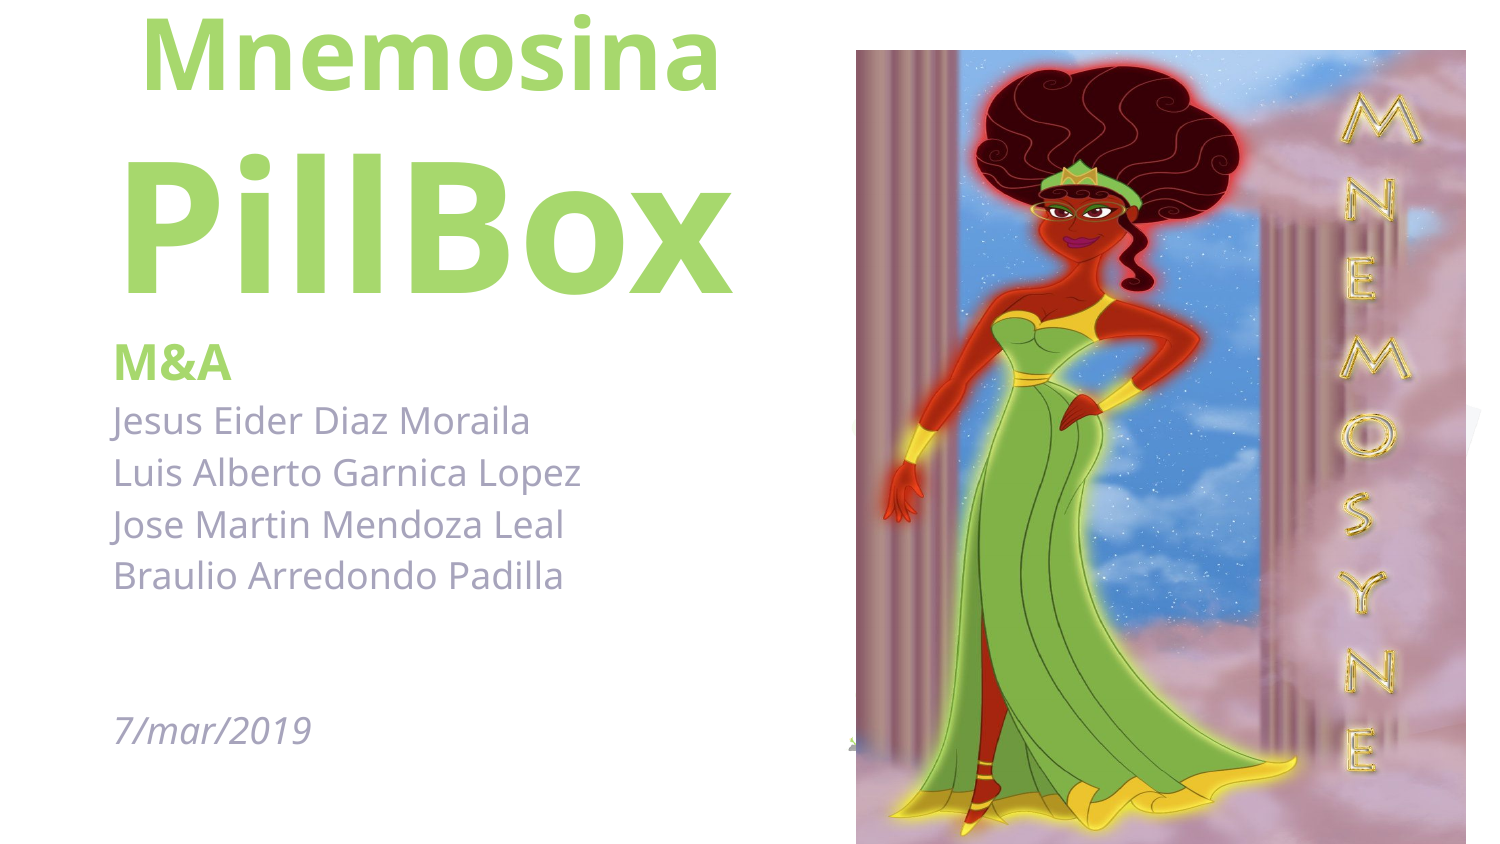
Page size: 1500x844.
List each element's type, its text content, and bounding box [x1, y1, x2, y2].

subtitle Jesus Eider Diaz Moraila Luis Alberto Garnica Lopez Jose Martin Mendoza Leal Braulio Arredondo Padilla 7/mar/2019 [112, 390, 657, 628]
title Mnemosina PillBox M&A [112, 200, 851, 391]
picture [844, 50, 1482, 844]
